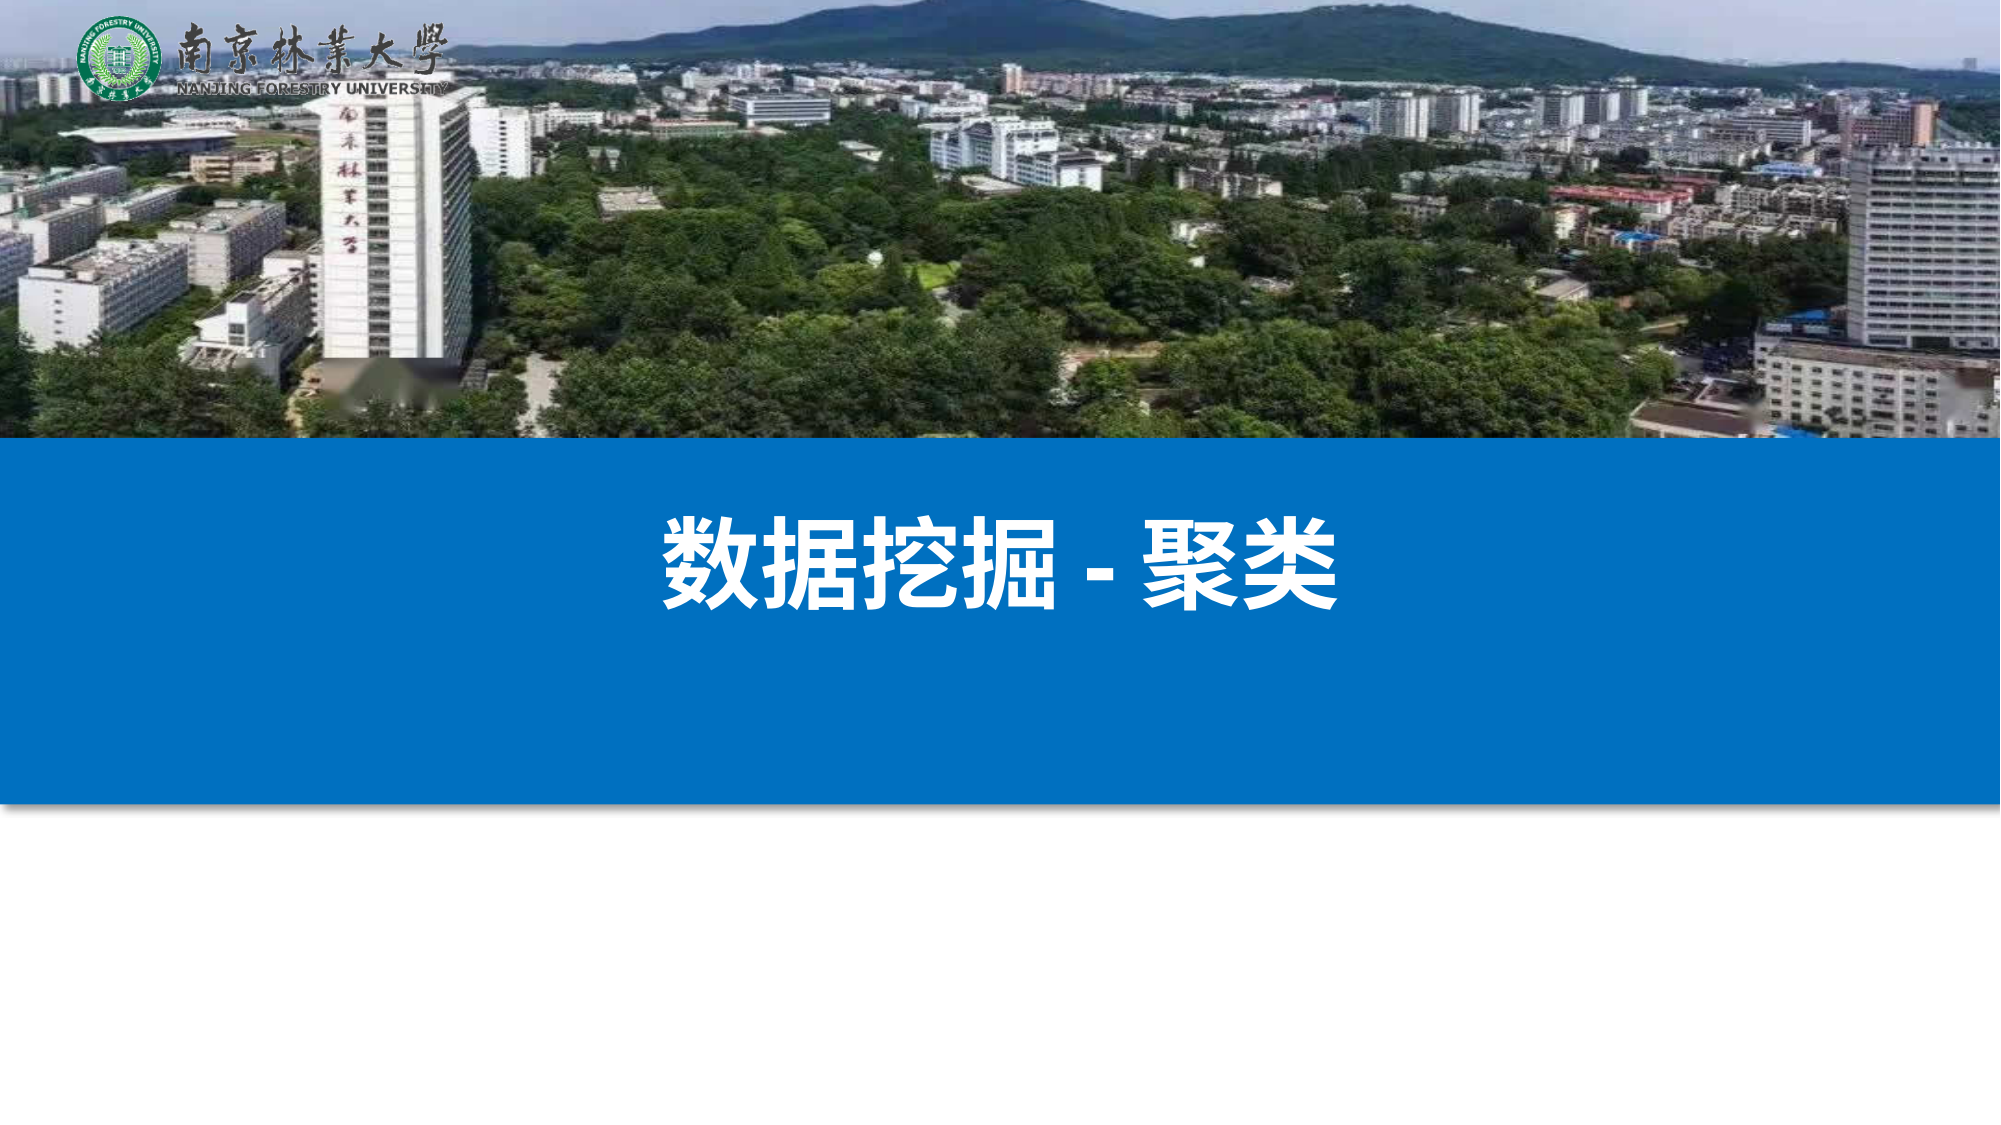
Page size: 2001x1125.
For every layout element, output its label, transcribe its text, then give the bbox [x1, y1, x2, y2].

picture [0, 0, 2000, 439]
title 数据挖掘-聚类 [0, 449, 2000, 805]
